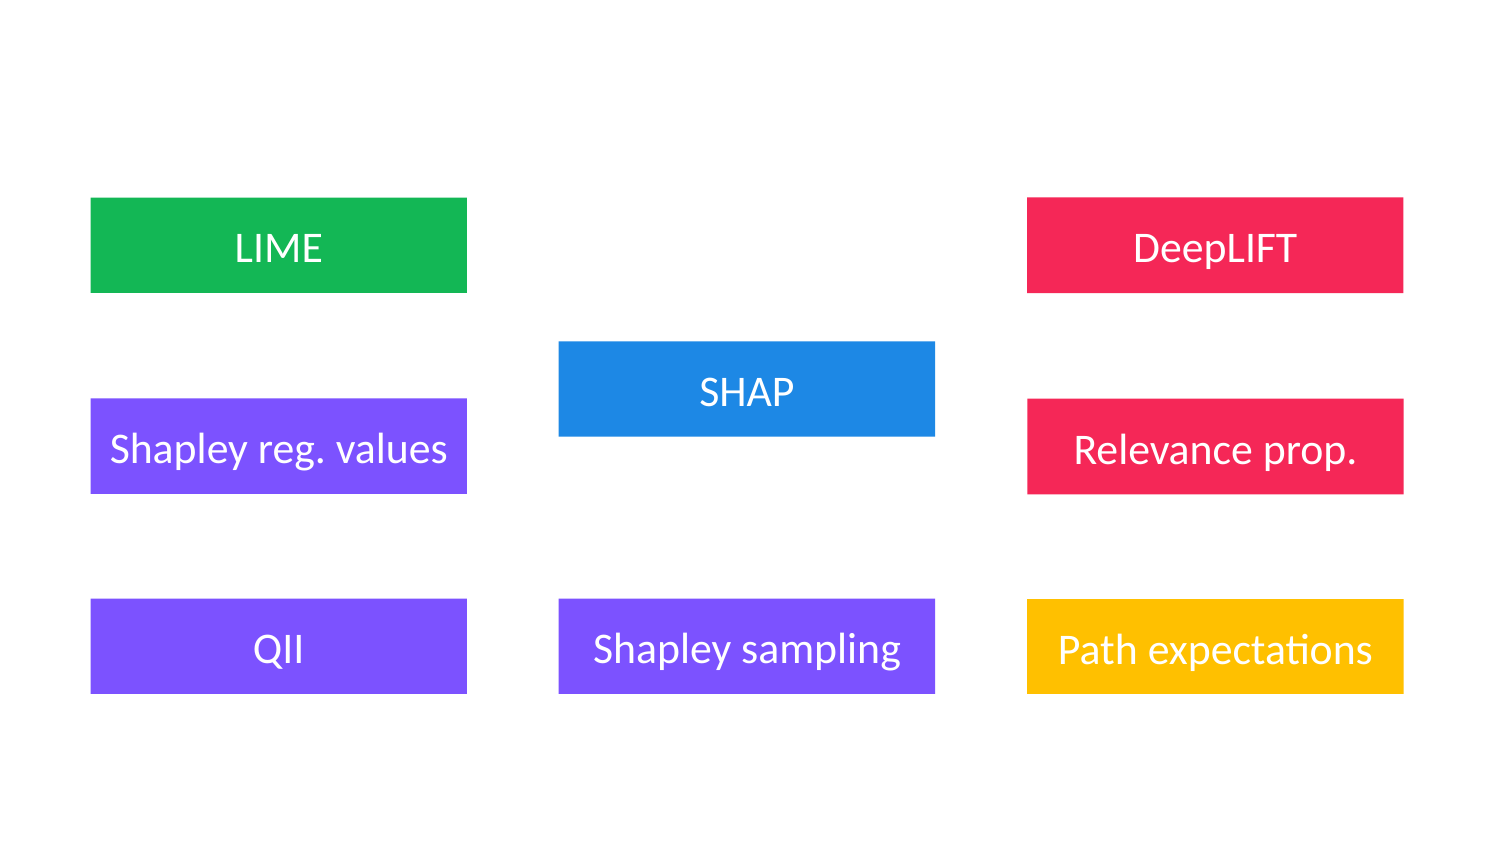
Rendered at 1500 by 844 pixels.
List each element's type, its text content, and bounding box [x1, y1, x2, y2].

text_box DeepLIFT [1026, 196, 1404, 294]
text_box Path expectations [1026, 598, 1405, 695]
text_box [1026, 398, 1405, 495]
text_box Shapley reg. values [89, 397, 468, 495]
text_box [89, 597, 468, 695]
text_box LIME [89, 197, 468, 294]
text_box SHAP [558, 340, 936, 438]
text_box Shapley sampling [558, 597, 936, 695]
